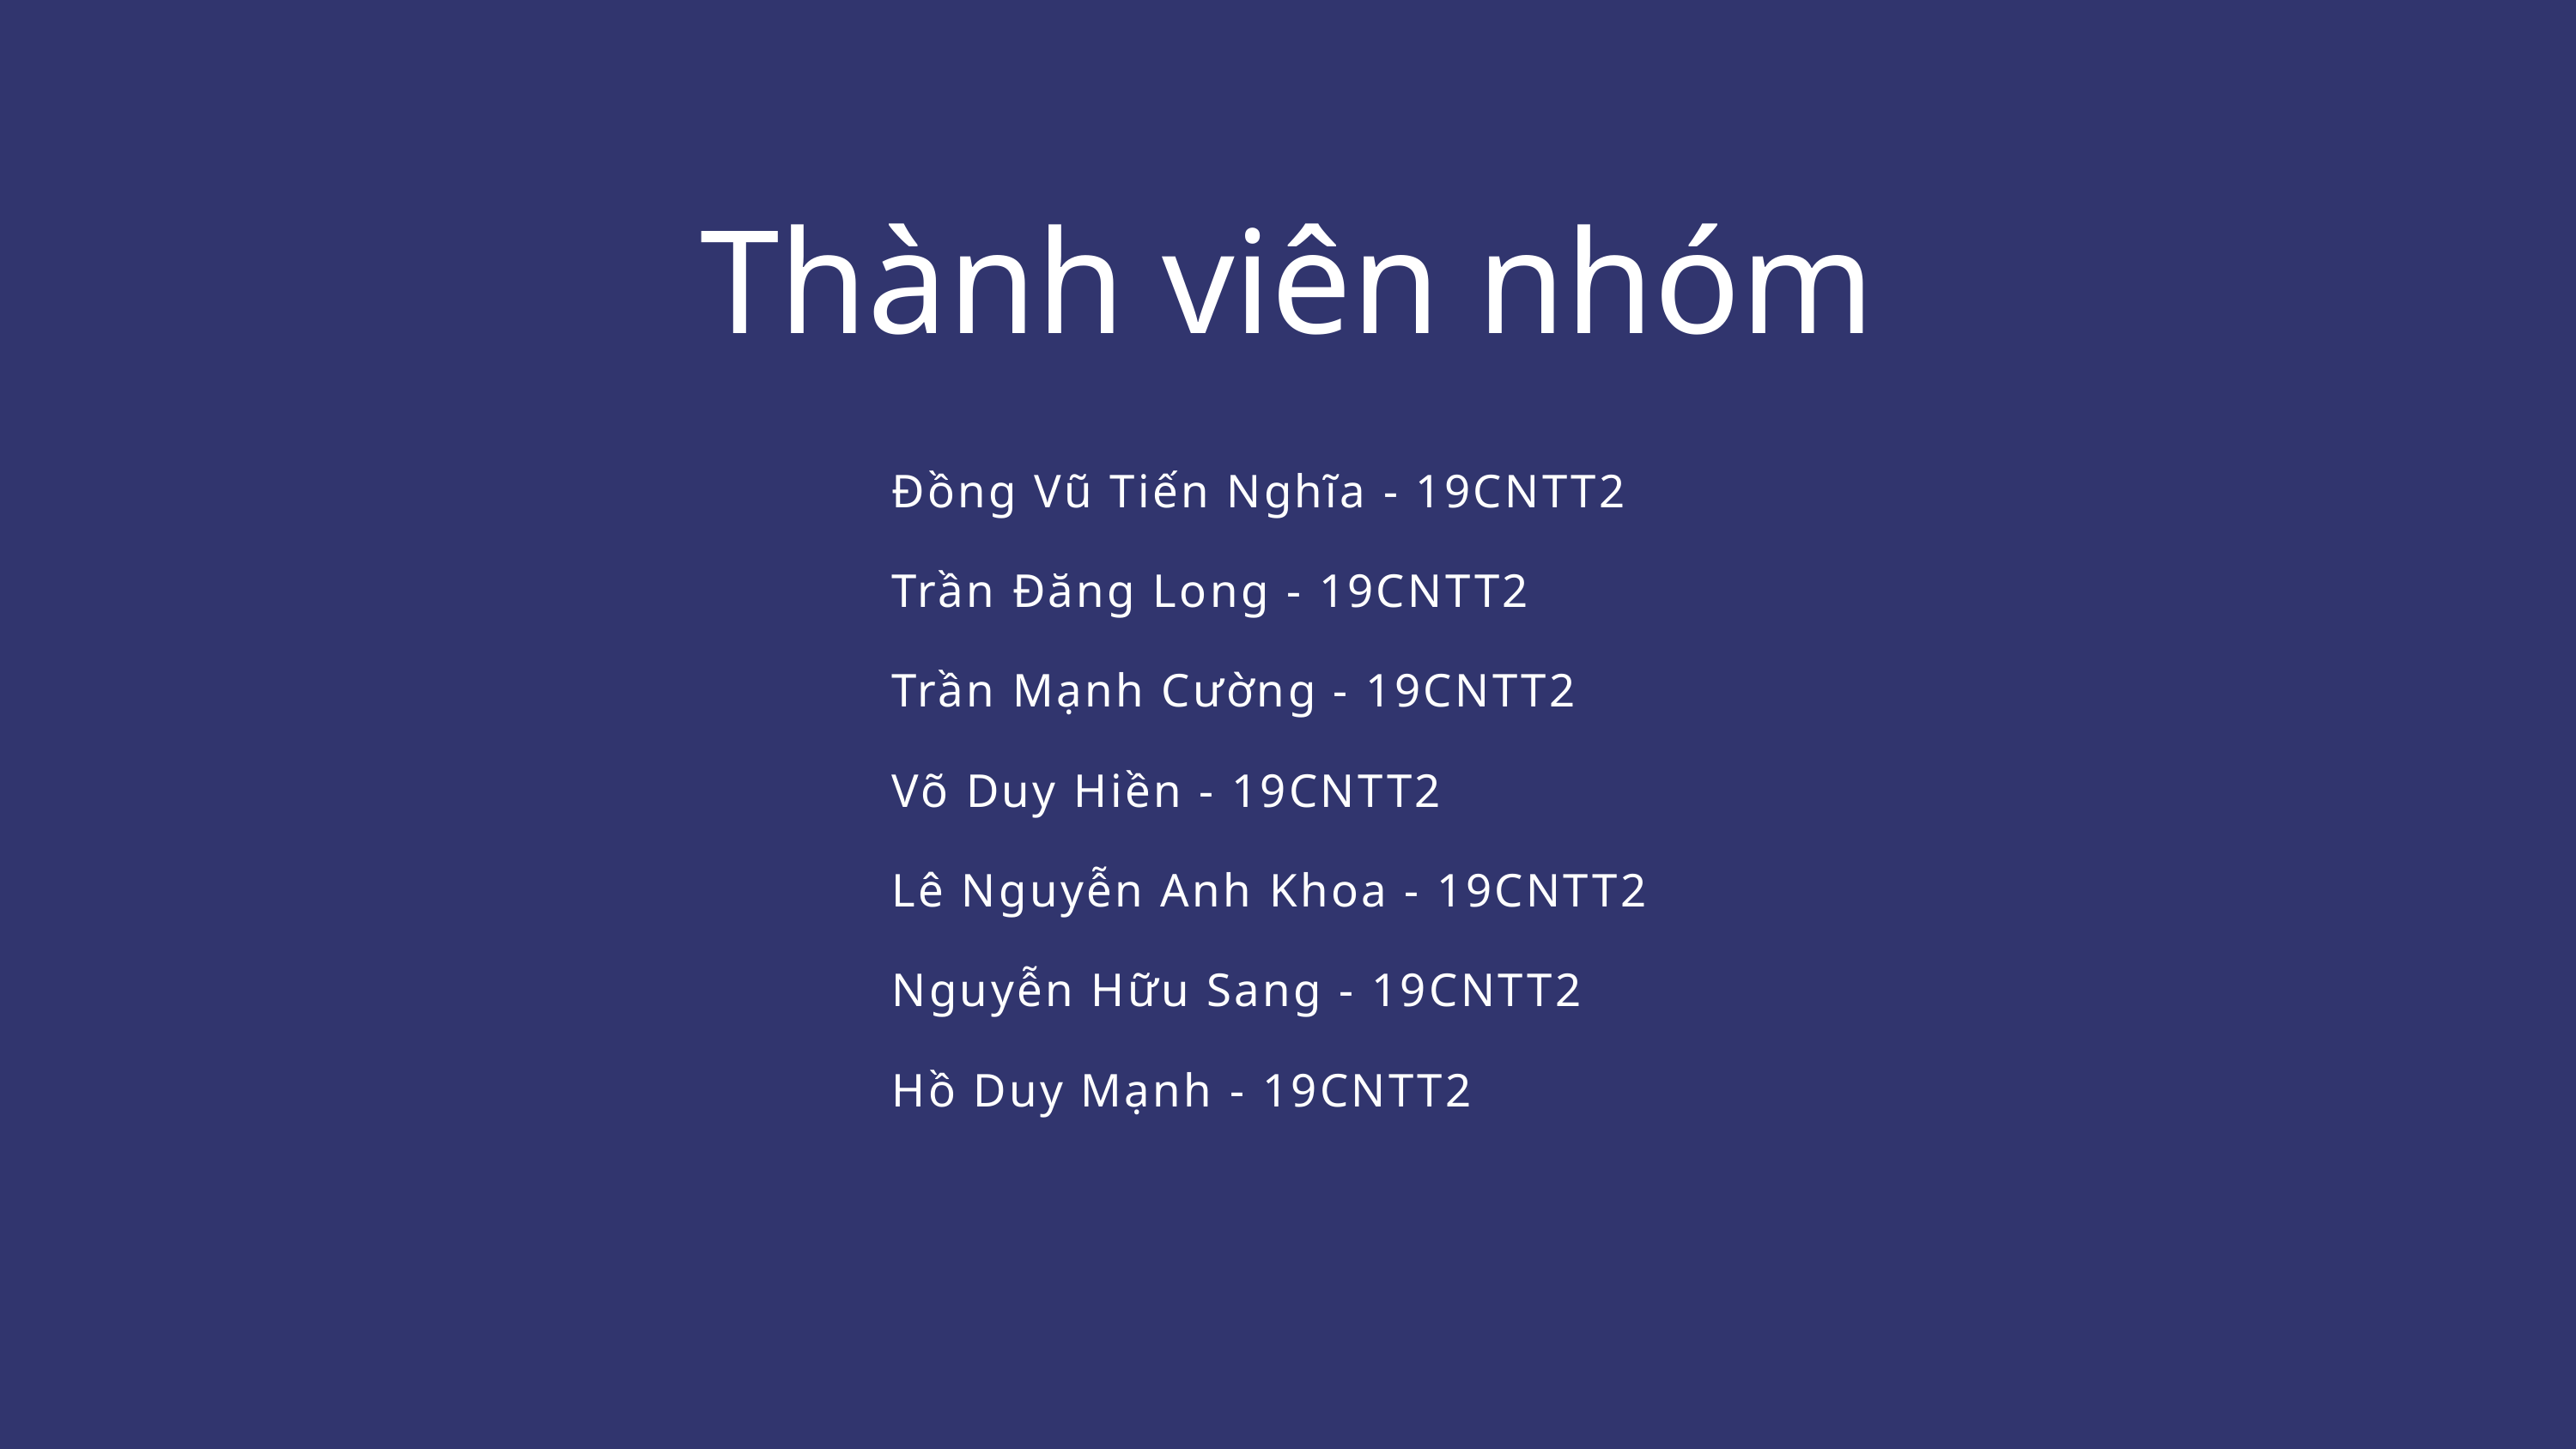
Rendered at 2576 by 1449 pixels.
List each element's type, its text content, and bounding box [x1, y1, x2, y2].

text_box Thành viên nhóm [340, 190, 2236, 362]
text_box Đồng Vũ Tiến Nghĩa - 19CNTT2 Trần Đăng Long - 19CNTT2 Trần Mạnh Cường - 19CNTT2 Võ Duy Hiền - 19CNTT2 Lê Nguyễn Anh Khoa - 19CNTT2 Nguyễn Hữu Sang - 19CNTT2 Hồ Duy Mạnh - 19CNTT2 [891, 416, 1685, 1116]
